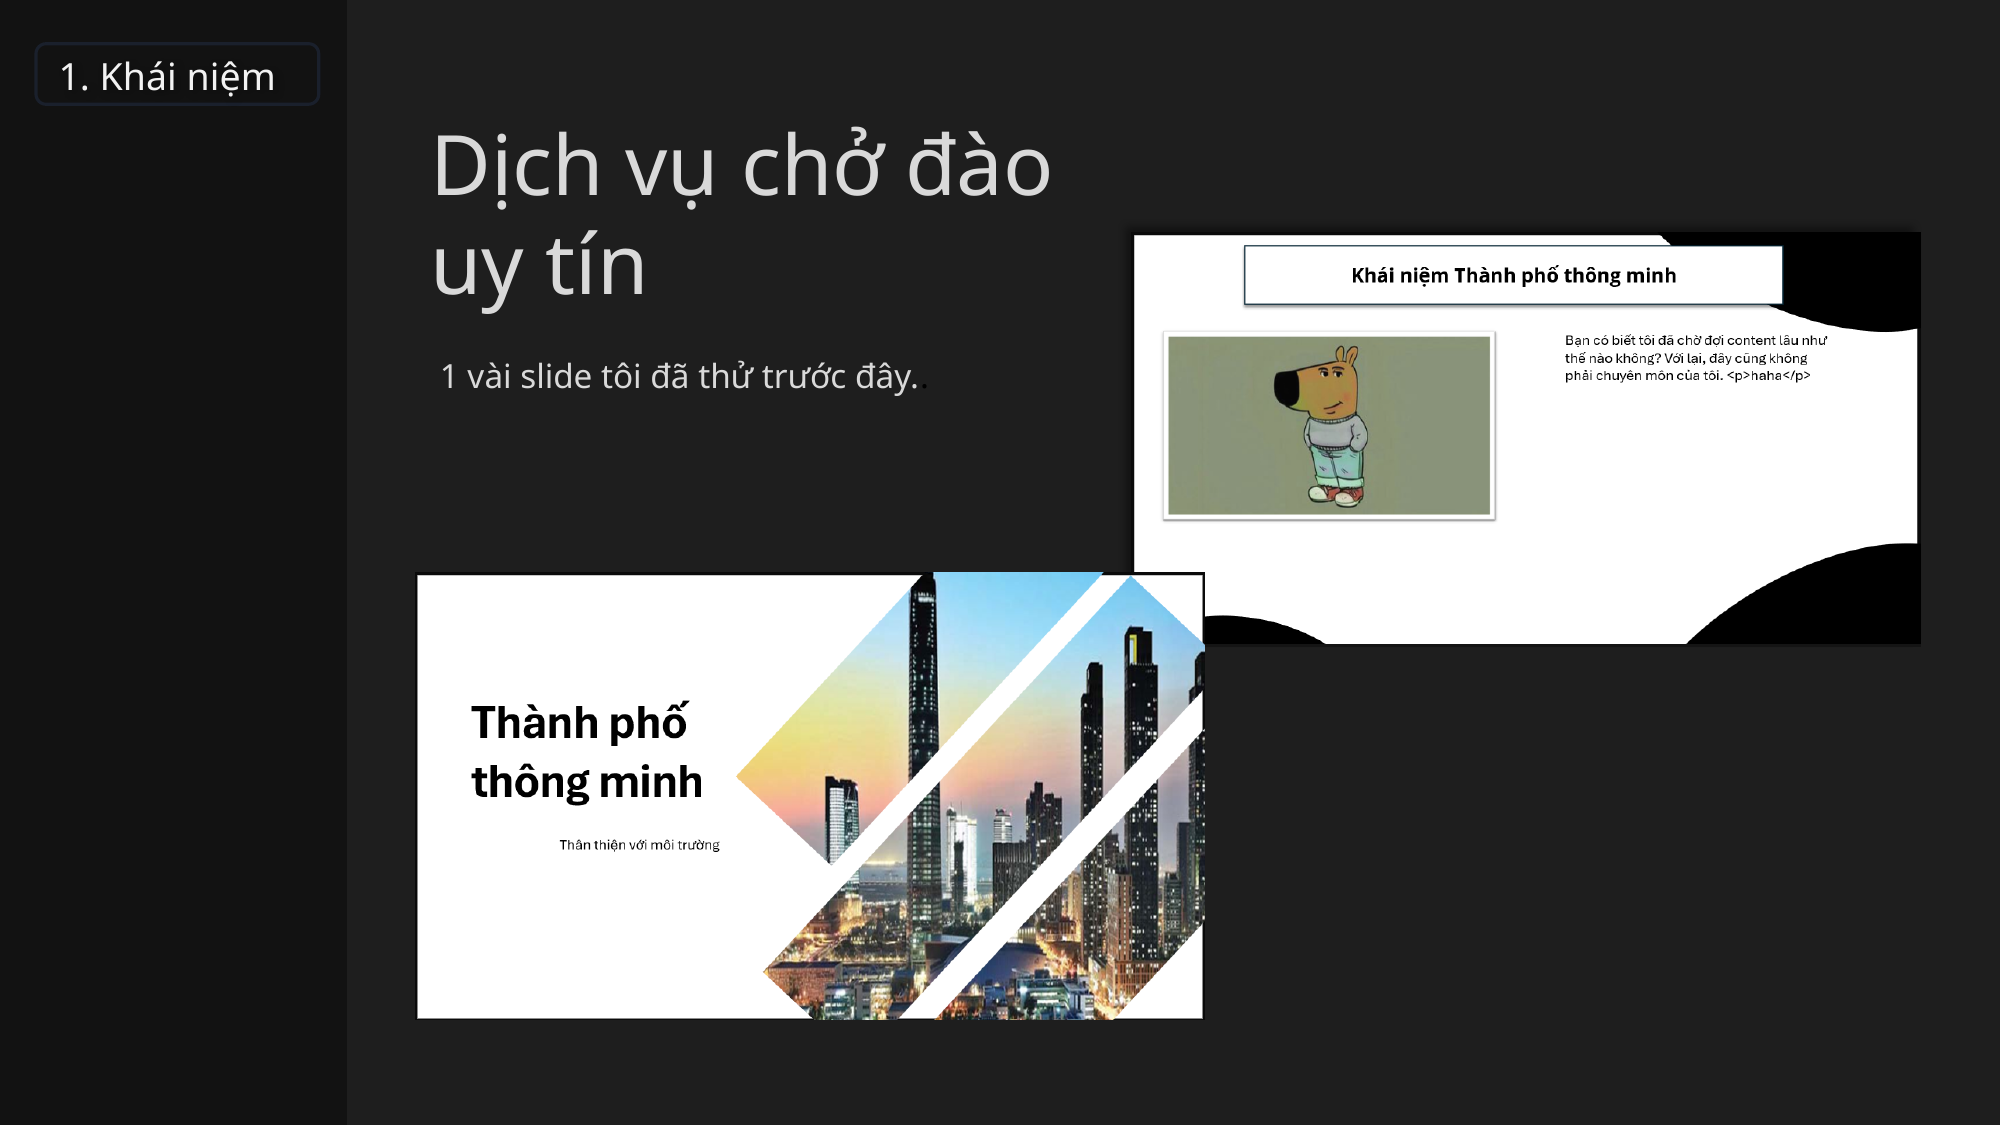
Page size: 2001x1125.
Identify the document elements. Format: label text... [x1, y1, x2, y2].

text_box 1 vài slide tôi đã thử trước đây.. [424, 348, 1072, 403]
text_box Dịch vụ chở đào uy tín [415, 104, 1132, 319]
text_box 1. Khái niệm [43, 45, 294, 106]
text_box [0, 0, 348, 1125]
picture [415, 231, 1921, 1020]
text_box [34, 42, 321, 106]
